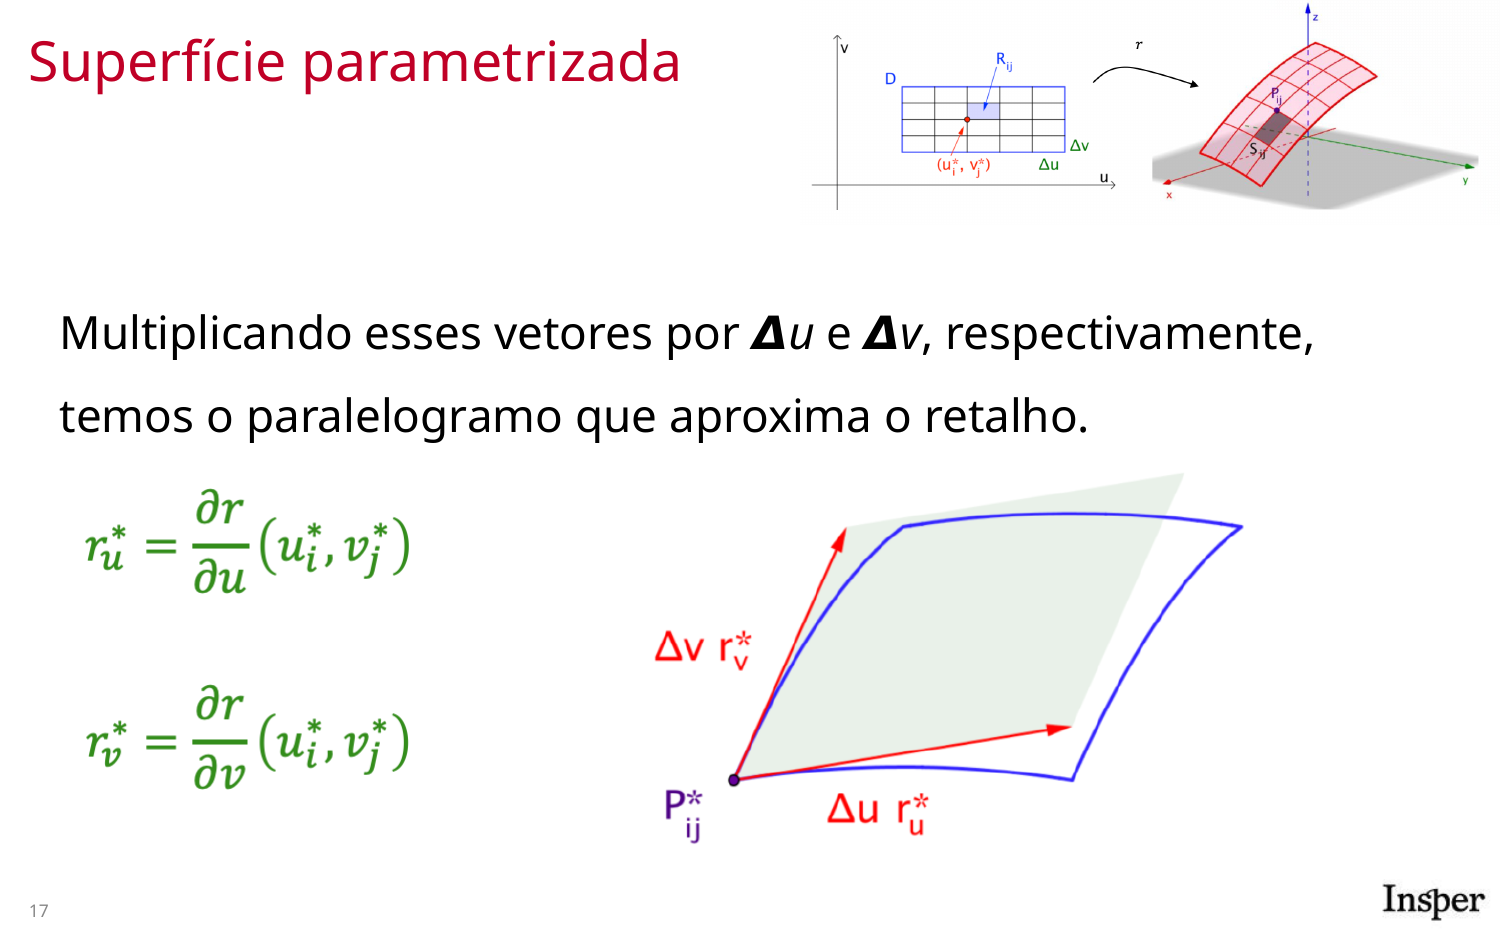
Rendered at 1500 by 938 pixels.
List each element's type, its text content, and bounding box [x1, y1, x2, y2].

list Multiplicando esses vetores por 𝞓u e 𝞓v, respectivamente, temos o paralelogramo que aproxima o retalho. [44, 269, 1428, 538]
title Superfície parametrizada [13, 18, 795, 104]
slide_number 17 [0, 887, 78, 938]
picture [60, 0, 1500, 938]
